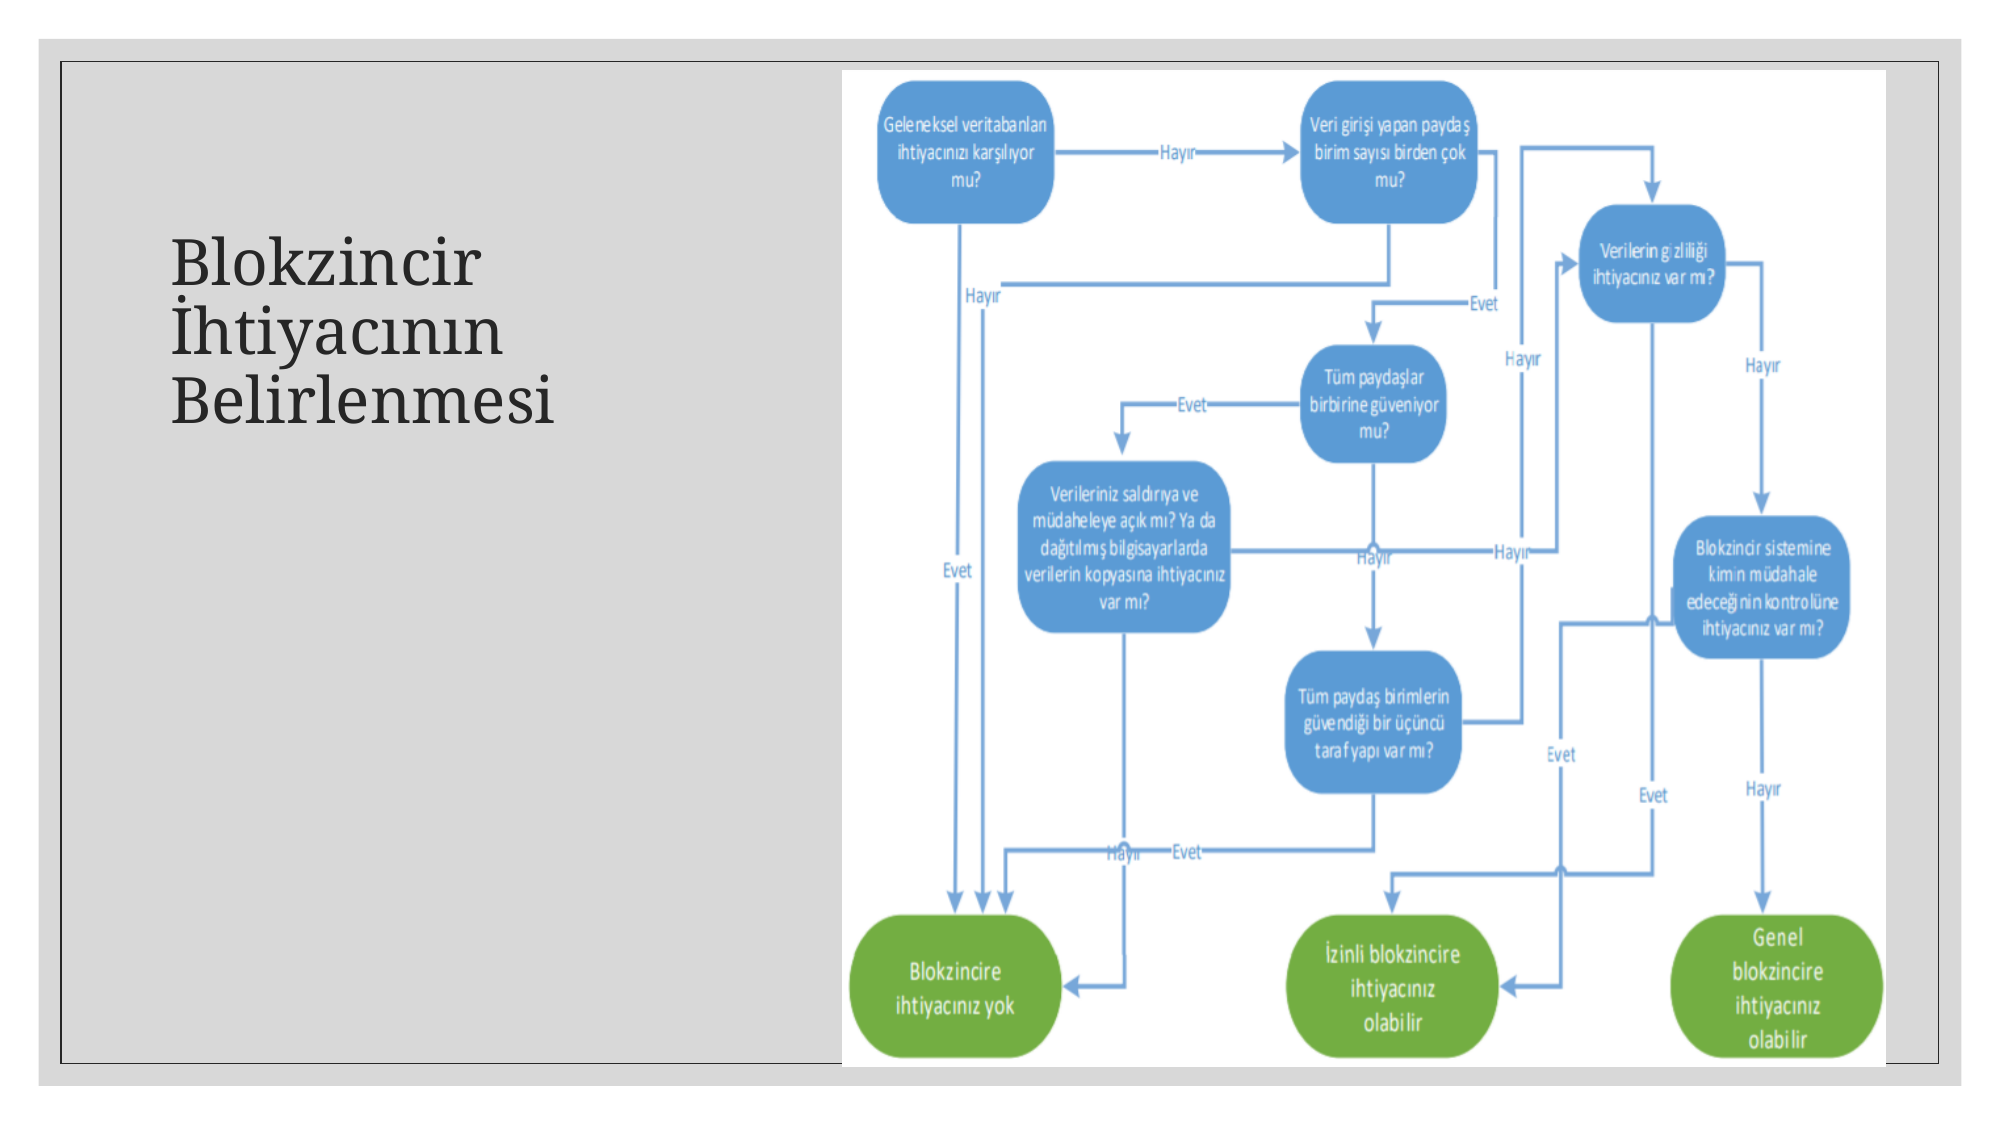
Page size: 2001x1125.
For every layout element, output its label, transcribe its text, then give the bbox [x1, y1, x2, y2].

title Blokzincir İhtiyacının Belirlenmesi [155, 221, 738, 447]
picture [842, 70, 1887, 1067]
